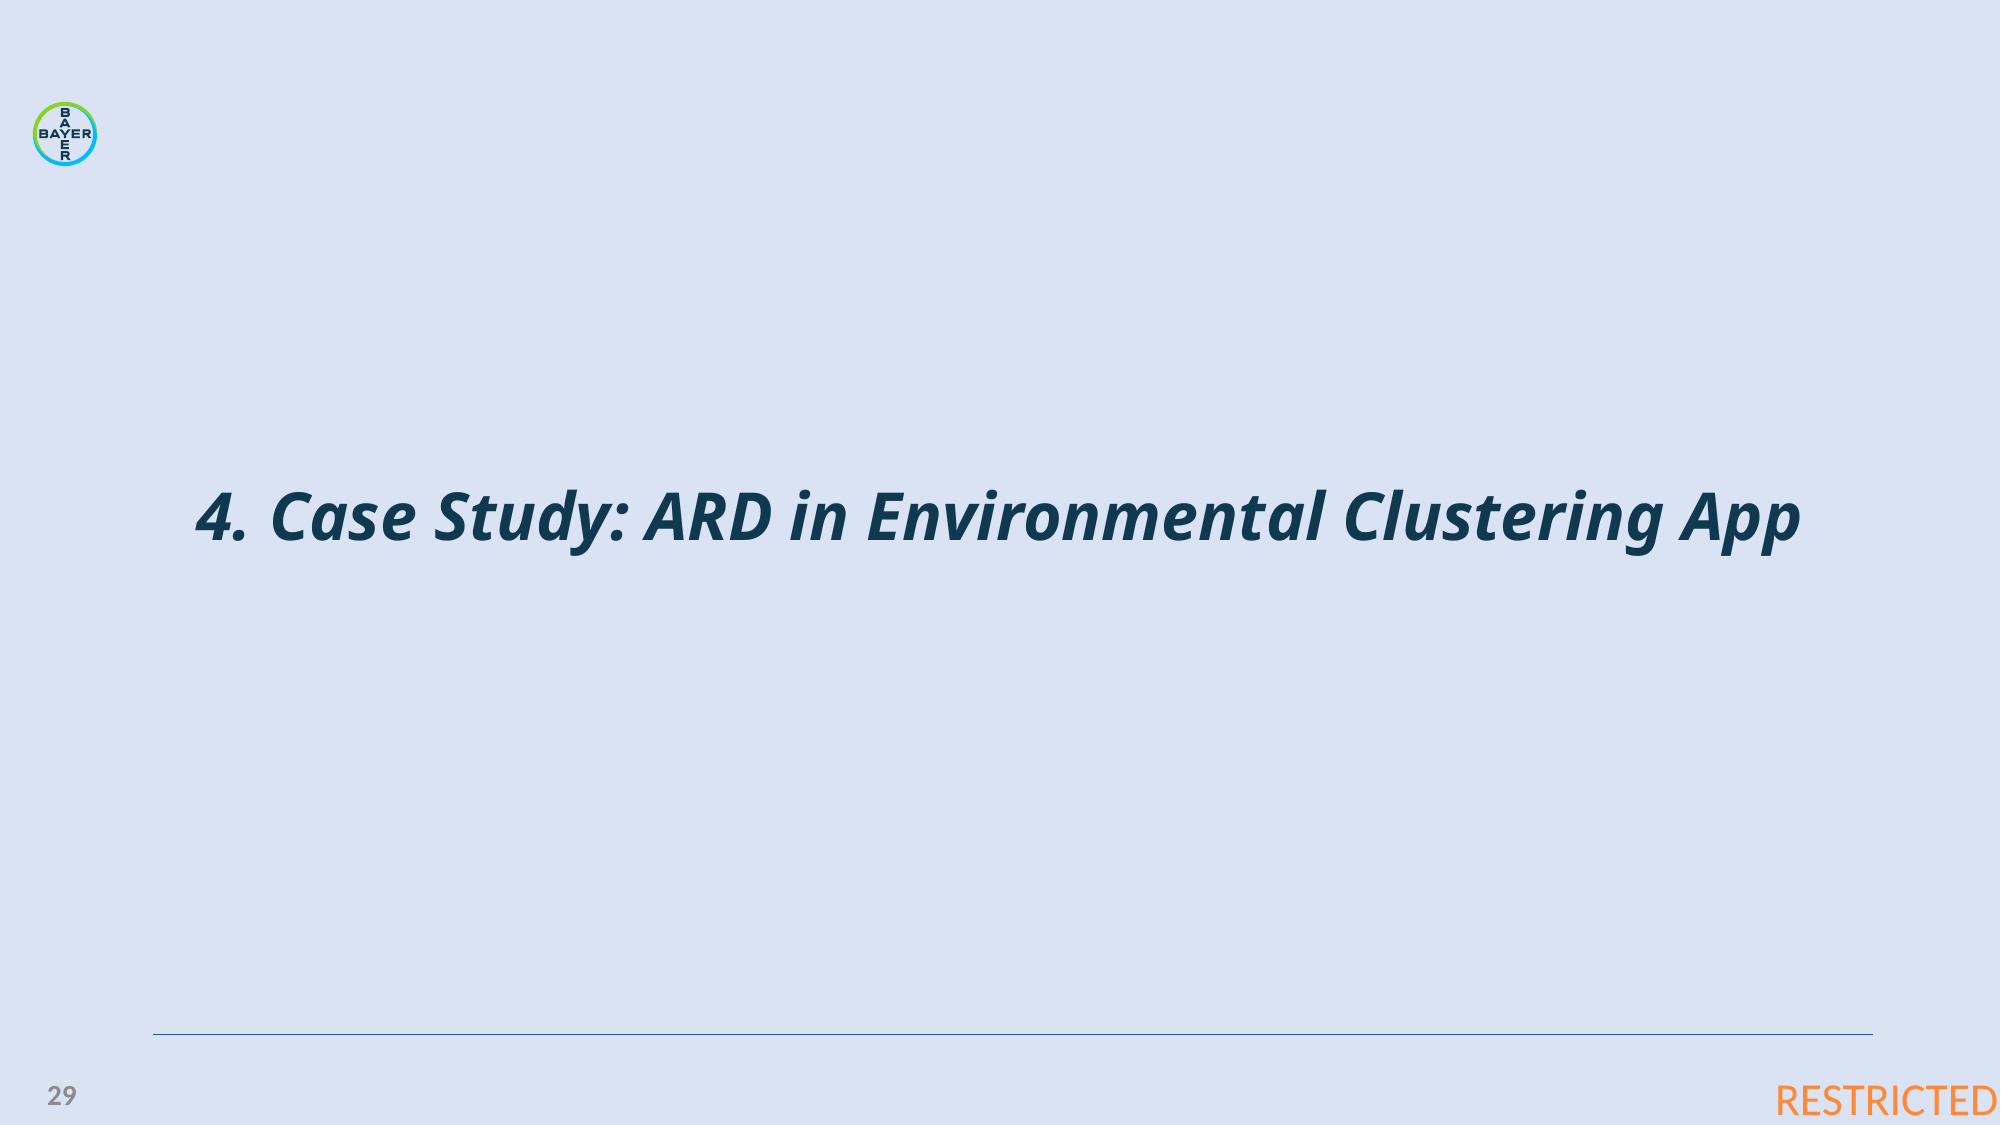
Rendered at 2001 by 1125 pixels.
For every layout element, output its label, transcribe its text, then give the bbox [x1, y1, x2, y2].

text_box 4. Case Study: ARD in Environmental Clustering App [176, 408, 1824, 563]
slide_number 29 [32, 1063, 483, 1124]
picture [64, 105, 81, 111]
